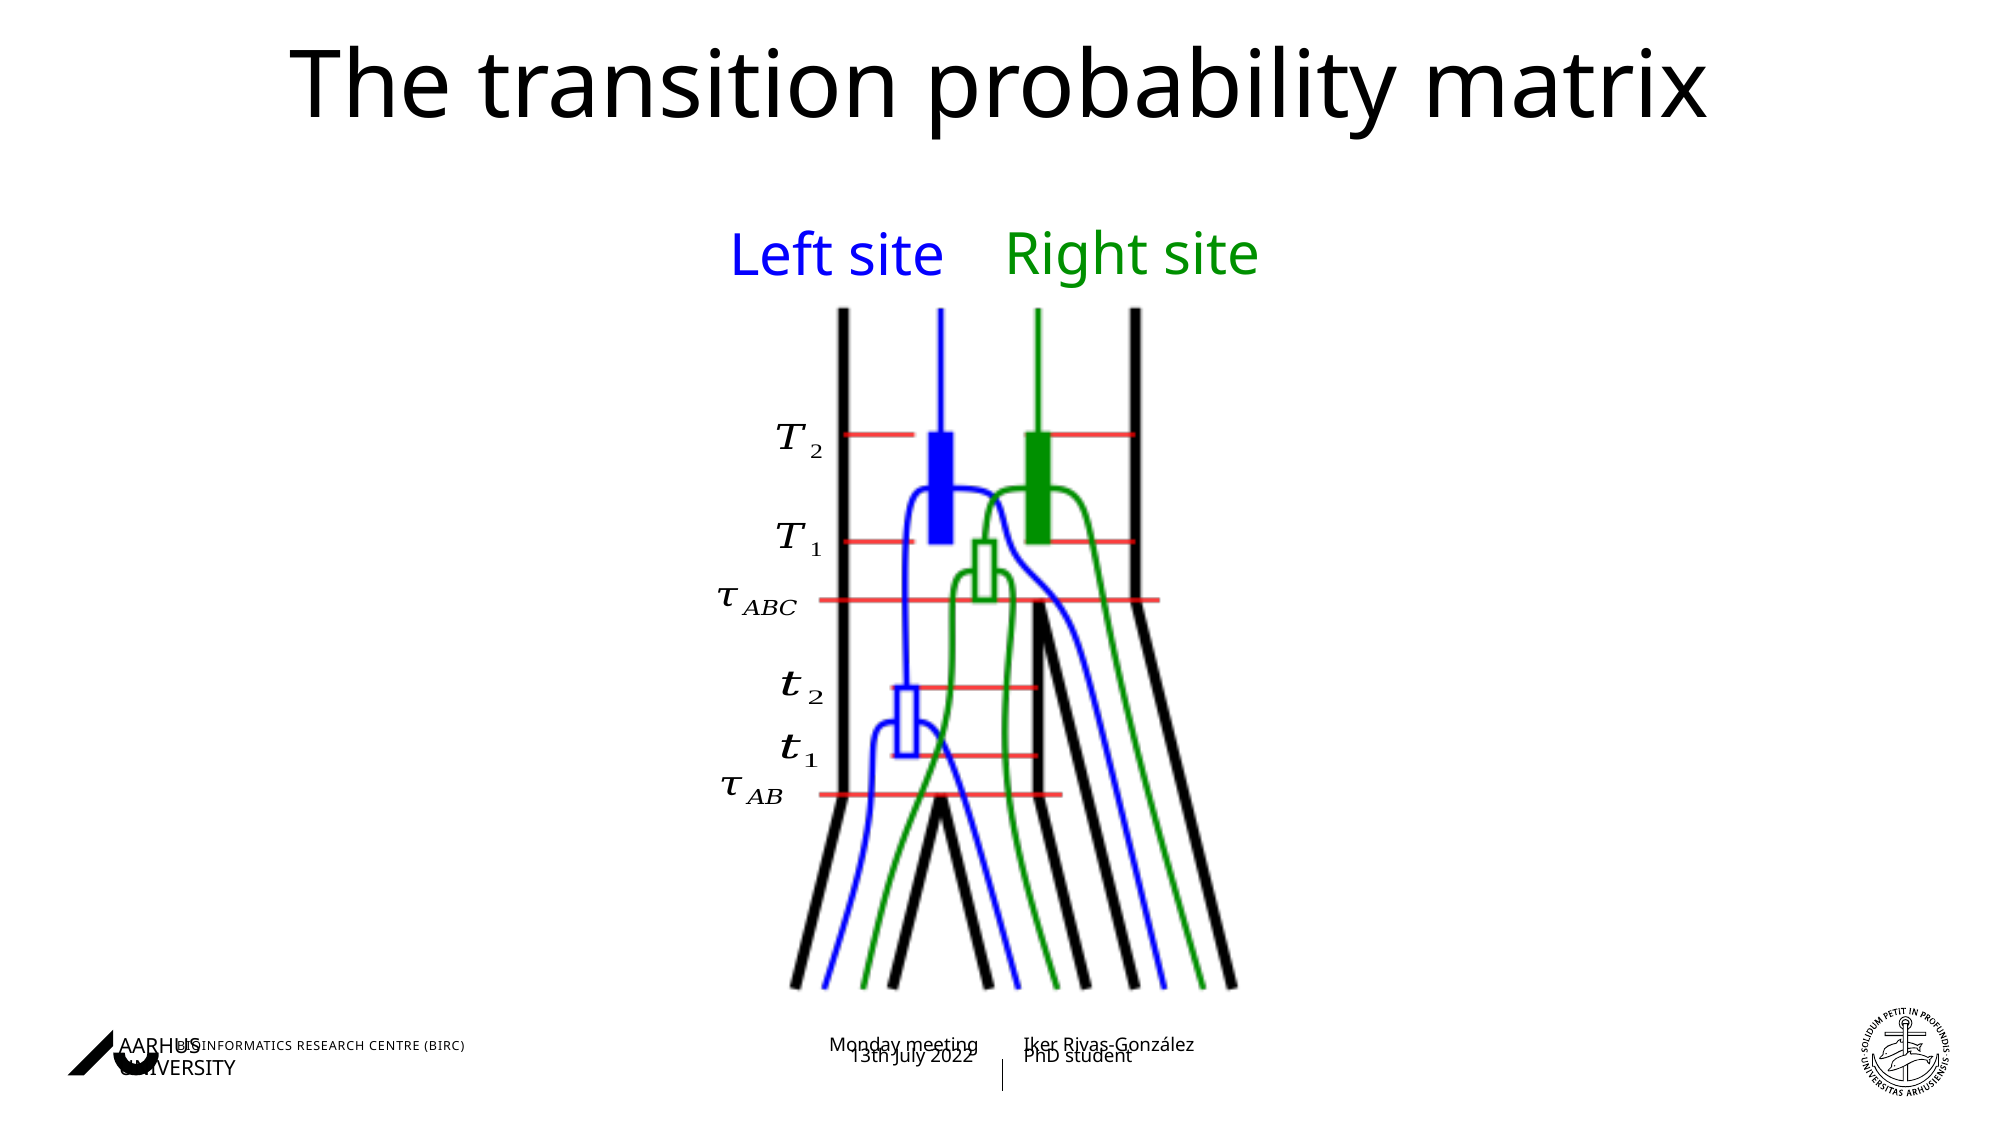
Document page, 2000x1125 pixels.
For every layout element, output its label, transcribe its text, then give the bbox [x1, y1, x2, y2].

picture [783, 290, 1245, 1011]
title The transition probability matrix [51, 37, 1948, 162]
